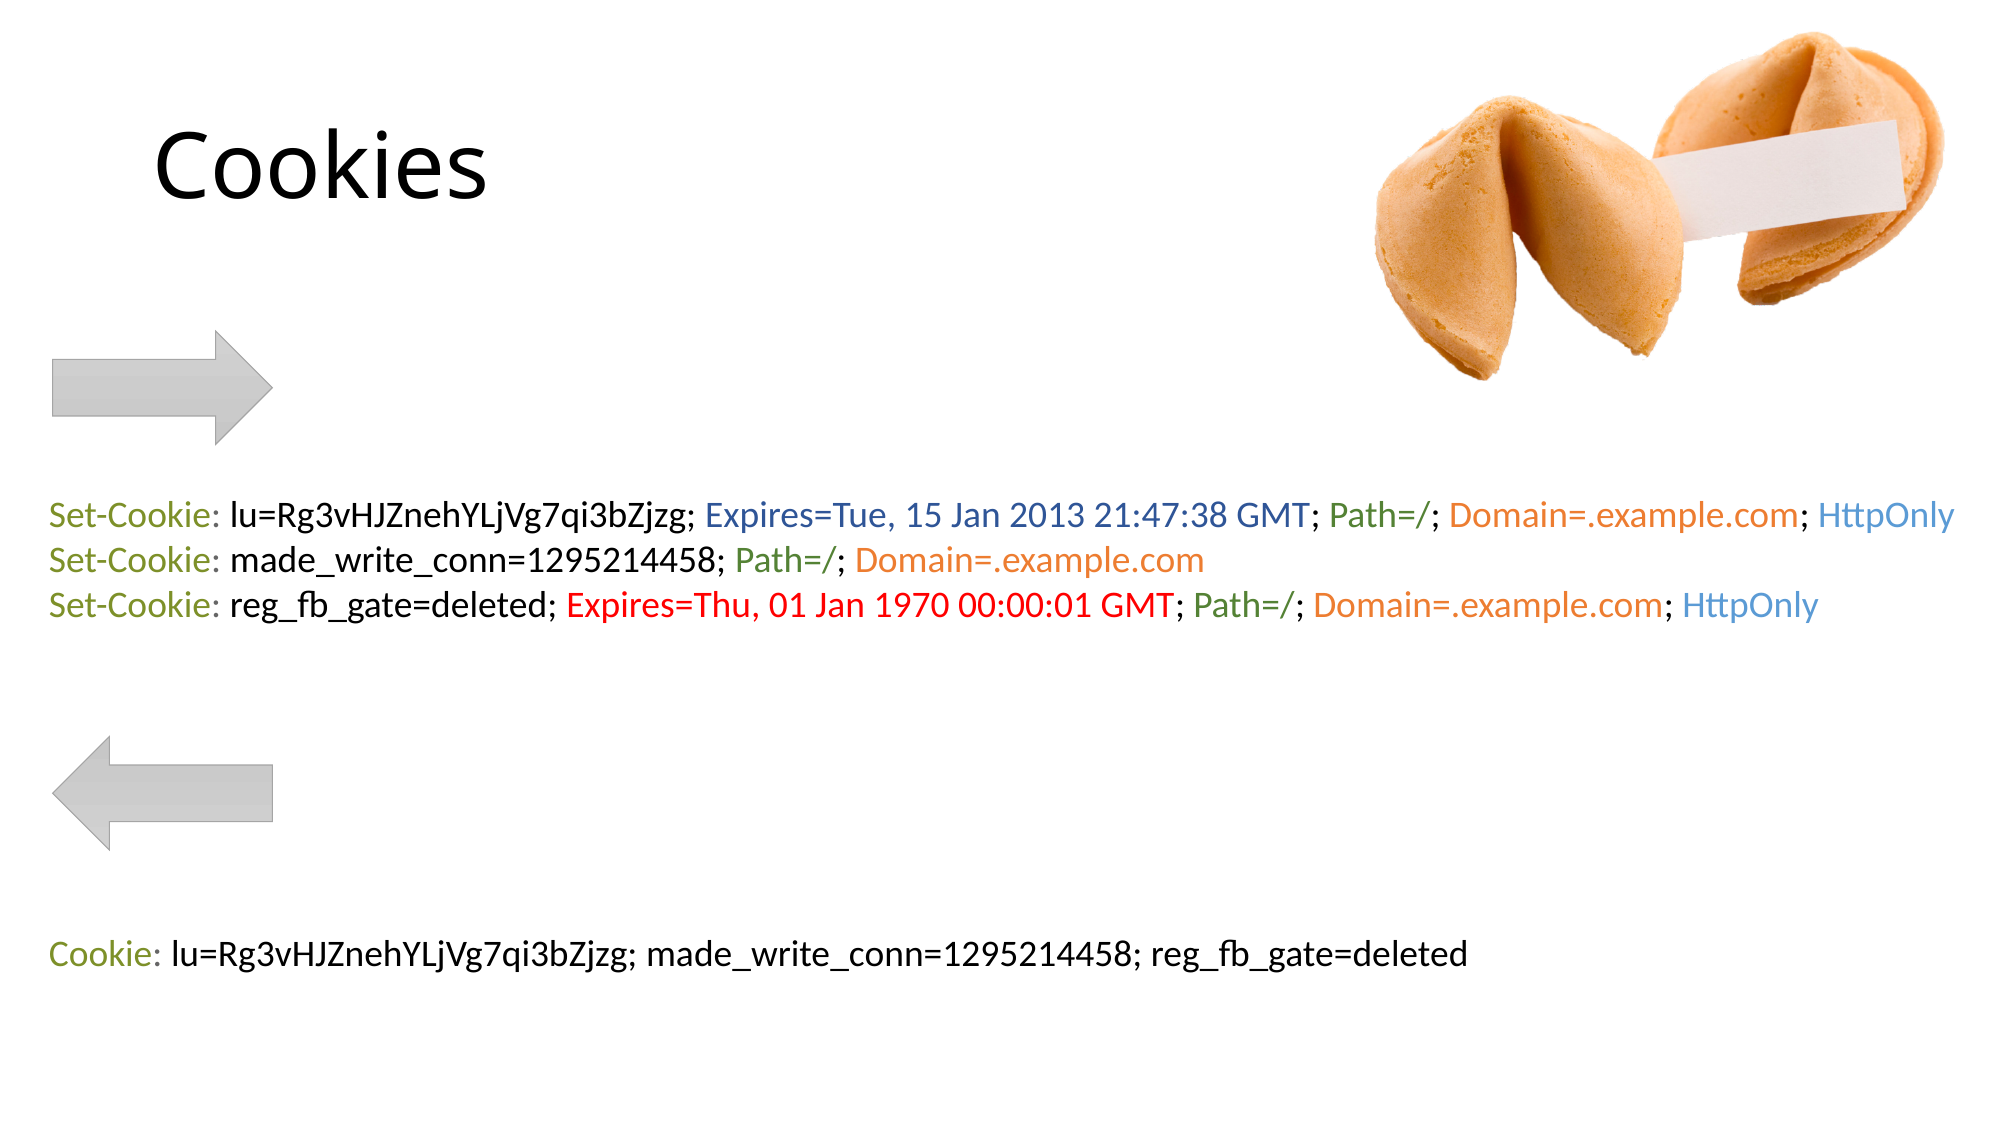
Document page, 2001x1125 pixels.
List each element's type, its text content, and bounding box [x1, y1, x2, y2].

picture [1374, 31, 1945, 381]
text_box Cookie: lu=Rg3vHJZnehYLjVg7qi3bZjzg; made_write_conn=1295214458; reg_fb_gate=deleted [33, 921, 2000, 982]
text_box Set-Cookie: lu=Rg3vHJZnehYLjVg7qi3bZjzg; Expires=Tue, 15 Jan 2013 21:47:38 GMT; Path=/; Domain=.example.com; HttpOnly Set-Cookie: made_write_conn=1295214458; Path=/; Domain=.example.com Set-Cookie: reg_fb_gate=deleted; Expires=Thu, 01 Jan 1970 00:00:01 GMT; Path=/; Domain=.example.com; HttpOnly [33, 482, 2000, 633]
title Cookies [137, 59, 1374, 278]
text_box [52, 329, 274, 446]
text_box [51, 735, 273, 852]
